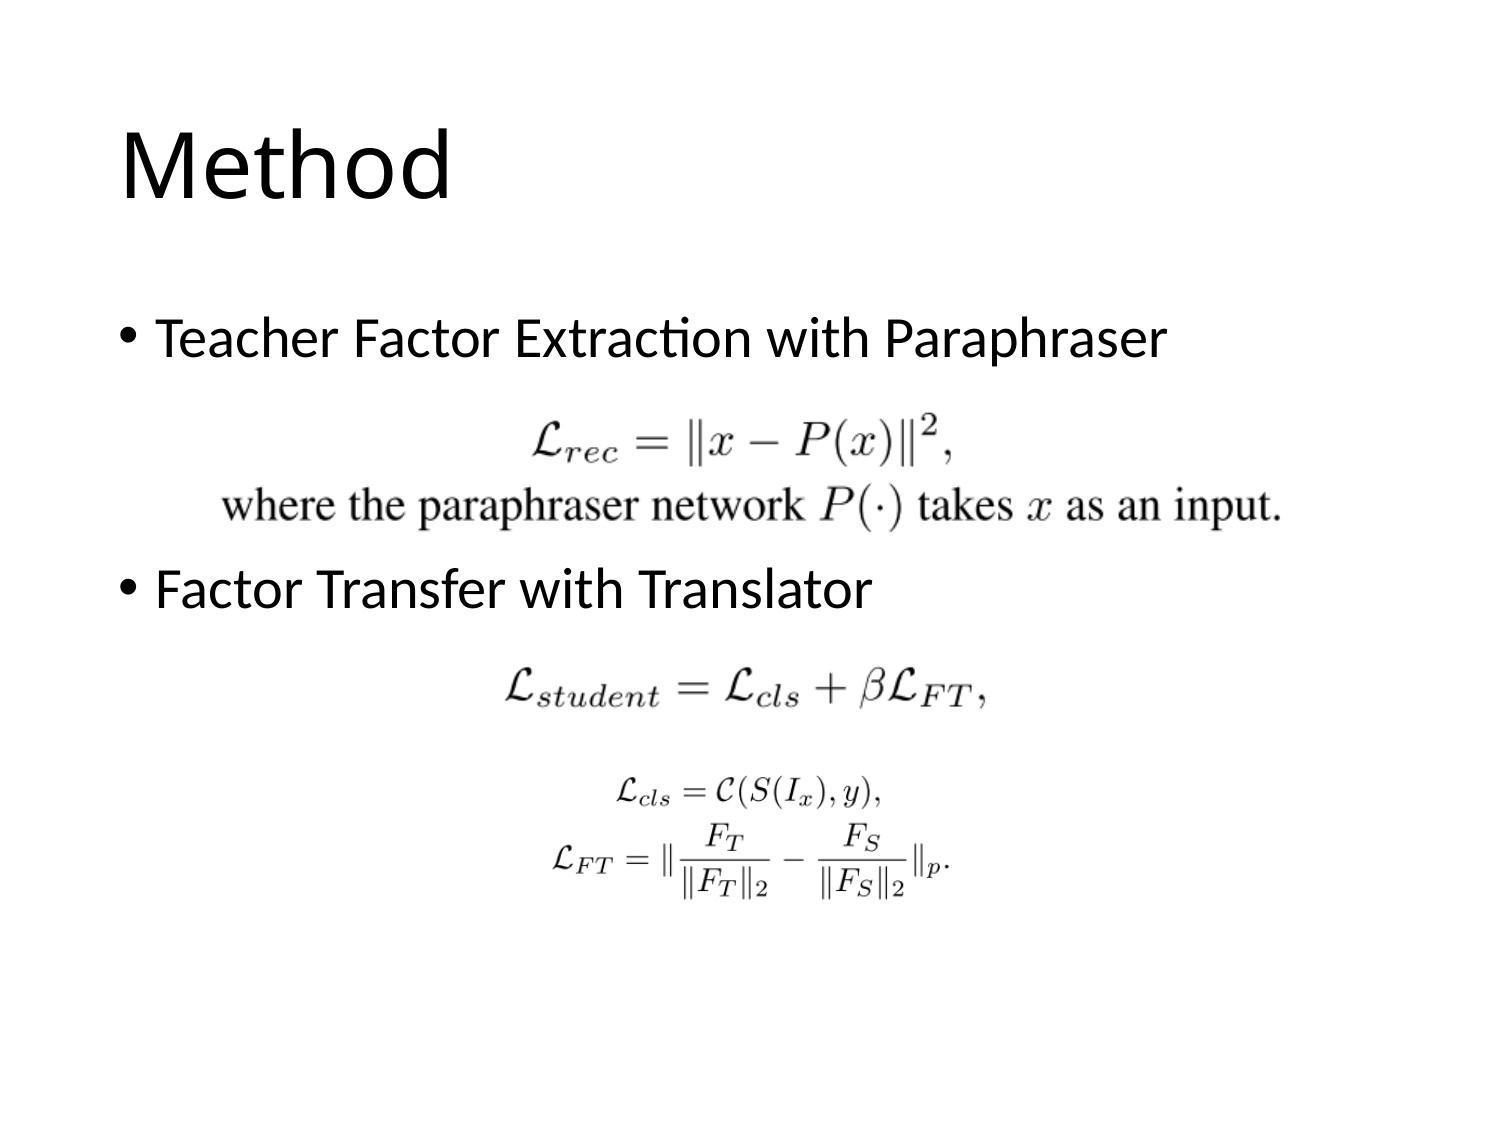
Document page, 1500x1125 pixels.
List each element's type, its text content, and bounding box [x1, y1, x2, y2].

title Method [103, 59, 1397, 278]
picture [209, 377, 1291, 540]
list Teacher Factor Extraction with Paraphraser Factor Transfer with Translator [103, 299, 1397, 1014]
picture [479, 630, 1021, 929]
